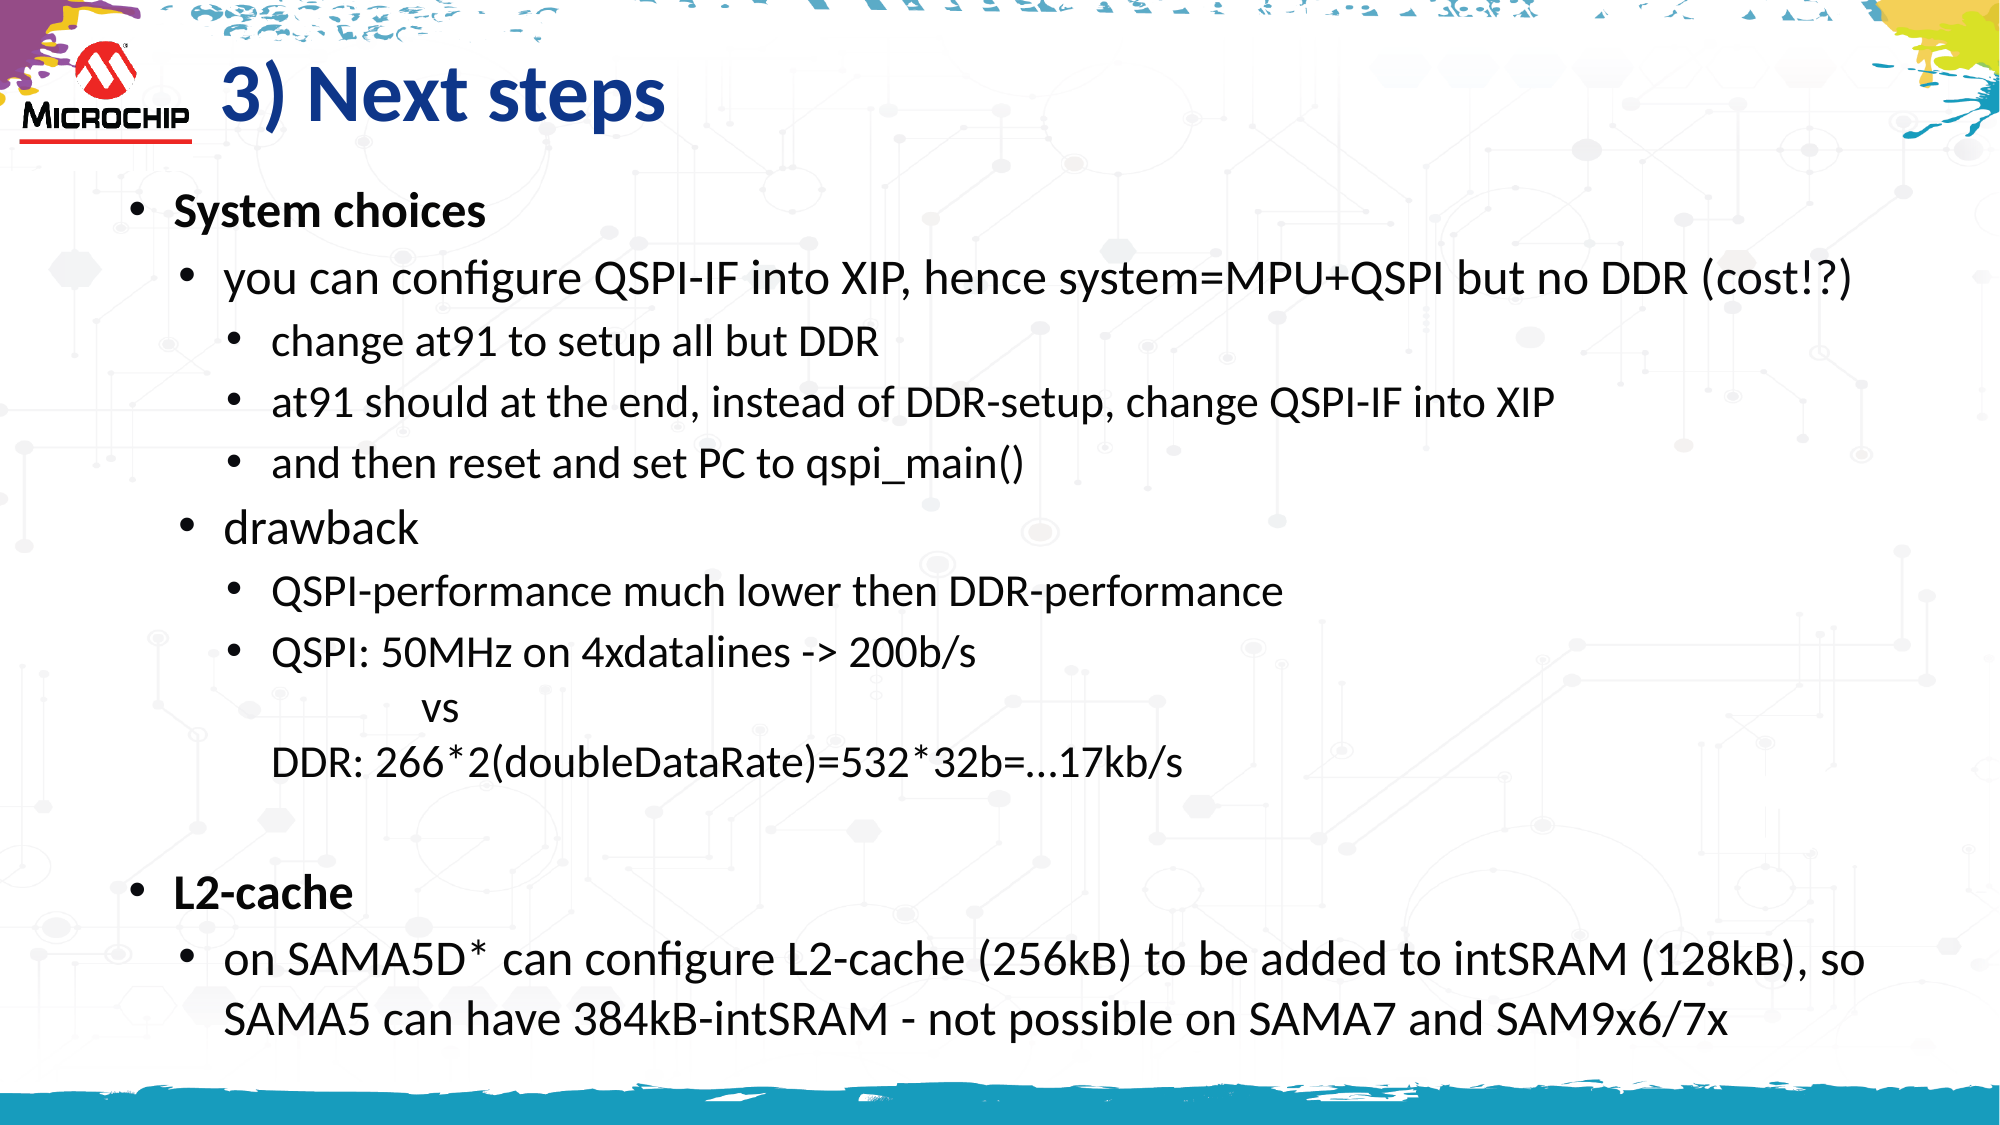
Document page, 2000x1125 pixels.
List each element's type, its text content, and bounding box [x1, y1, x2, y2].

picture [0, 0, 2000, 1125]
title 3) Next steps [200, 28, 1822, 132]
list System choices you can configure QSPI-IF into XIP, hence system=MPU+QSPI but no DDR (cost!?) change at91 to setup all but DDR at91 should at the end, instead of DDR-setup, change QSPI-IF into XIP and then reset and set PC to qspi_main() drawback QSPI-performance much lower then DDR-performance QSPI: 50MHz on 4xdatalines -> 200b/s vs DDR: 266*2(doubleDataRate)=532*32b=…17kb/s L2-cache on SAMA5D* can configure L2-cache (256kB) to be added to intSRAM (128kB), so SAMA5 can have 384kB-intSRAM - not possible on SAMA7 and SAM9x6/7x [108, 167, 1913, 1056]
